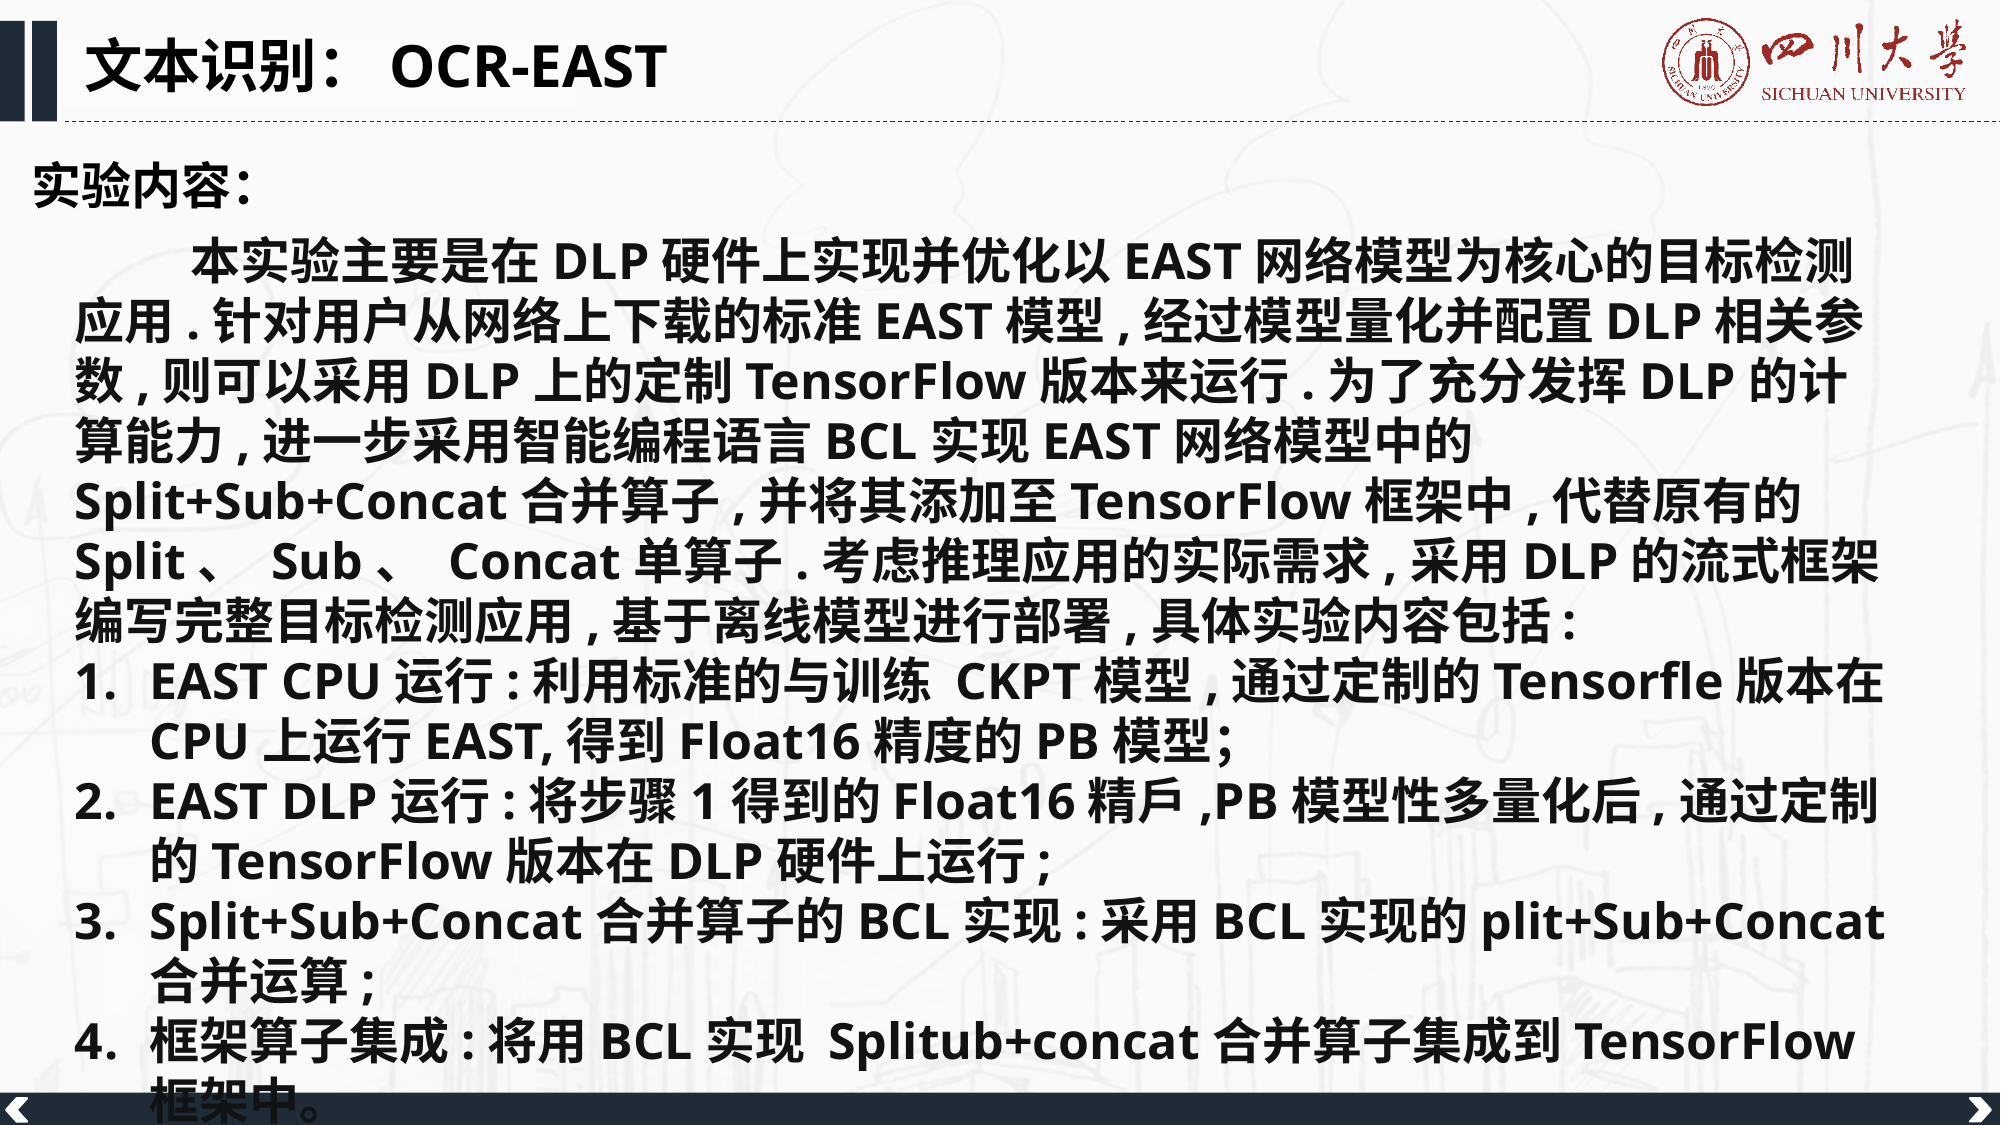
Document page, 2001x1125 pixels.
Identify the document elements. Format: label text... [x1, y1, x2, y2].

picture [1662, 18, 1966, 106]
text_box [59, 38, 579, 109]
text_box 实验内容： [16, 146, 684, 222]
text_box 本实验主要是在DLP硬件上实现并优化以EAST网络模型为核心的目标检测应用.针对用户从网络上下载的标准EAST模型,经过模型量化并配置DLP相关参数,则可以采用DLP上的定制TensorFlow版本来运行.为了充分发挥DLP的计算能力,进一步采用智能编程语言BCL实现EAST网络模型中的Split+Sub+Concat合并算子,并将其添加至TensorFlow框架中,代替原有的Split、 Sub、 Concat单算子.考虑推理应用的实际需求,采用DLP的流式框架编写完整目标检测应用,基于离线模型进行部署,具体实验内容包括: EAST CPU运行:利用标准的与训练 CKPT模型,通过定制的Tensorfle版本在CPU上运行EAST,得到Float16精度的PB模型； EAST DLP运行:将步骤1得到的Float16精戶,PB模型性多量化后,通过定制的TensorFlow版本在DLP硬件上运行; Split+Sub+Concat合并算子的BCL实现:采用BCL实现的plit+Sub+Concat合并运算; 框架算子集成:将用BCL实现 Splitub+concat合并算子集成到TensorFlow框架中。 [59, 222, 1902, 1125]
text_box 文本识别：OCR-EAST [69, 21, 737, 107]
